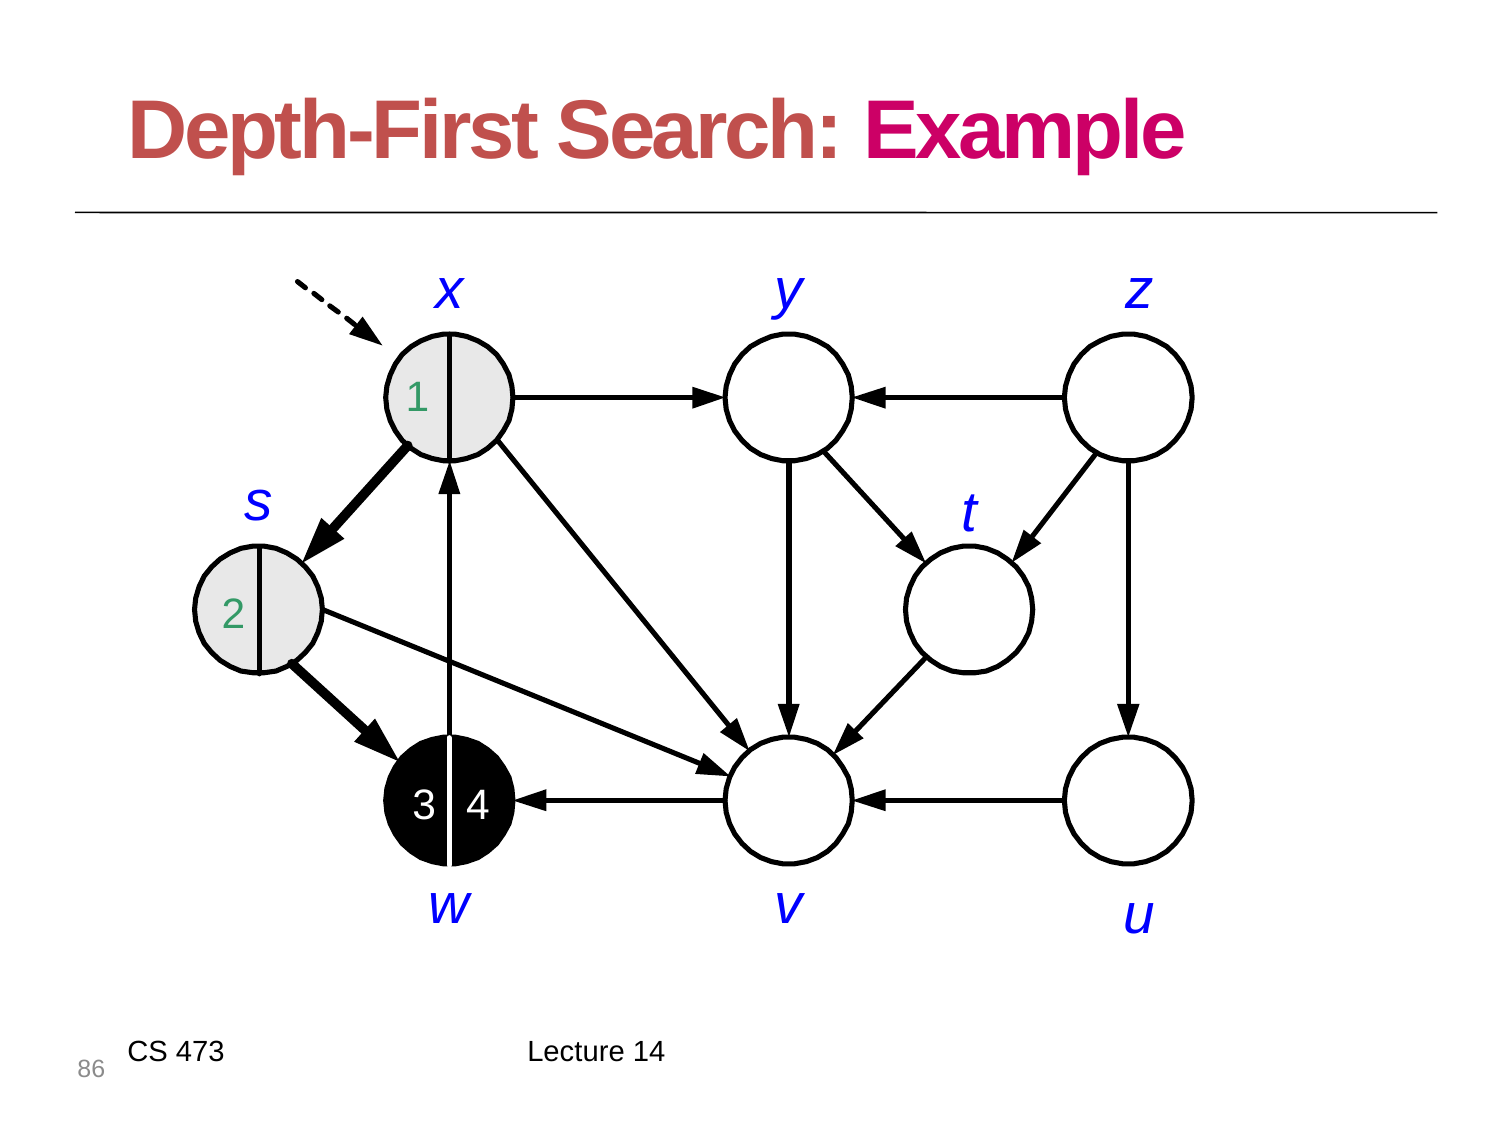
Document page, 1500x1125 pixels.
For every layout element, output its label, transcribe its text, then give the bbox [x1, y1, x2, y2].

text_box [124, 224, 1263, 986]
slide_number 86 [62, 1037, 413, 1098]
footer Lecture 14 [512, 1025, 988, 1100]
title Depth-First Search: Example [112, 62, 1388, 188]
slide_number CS 473 [112, 1025, 425, 1100]
